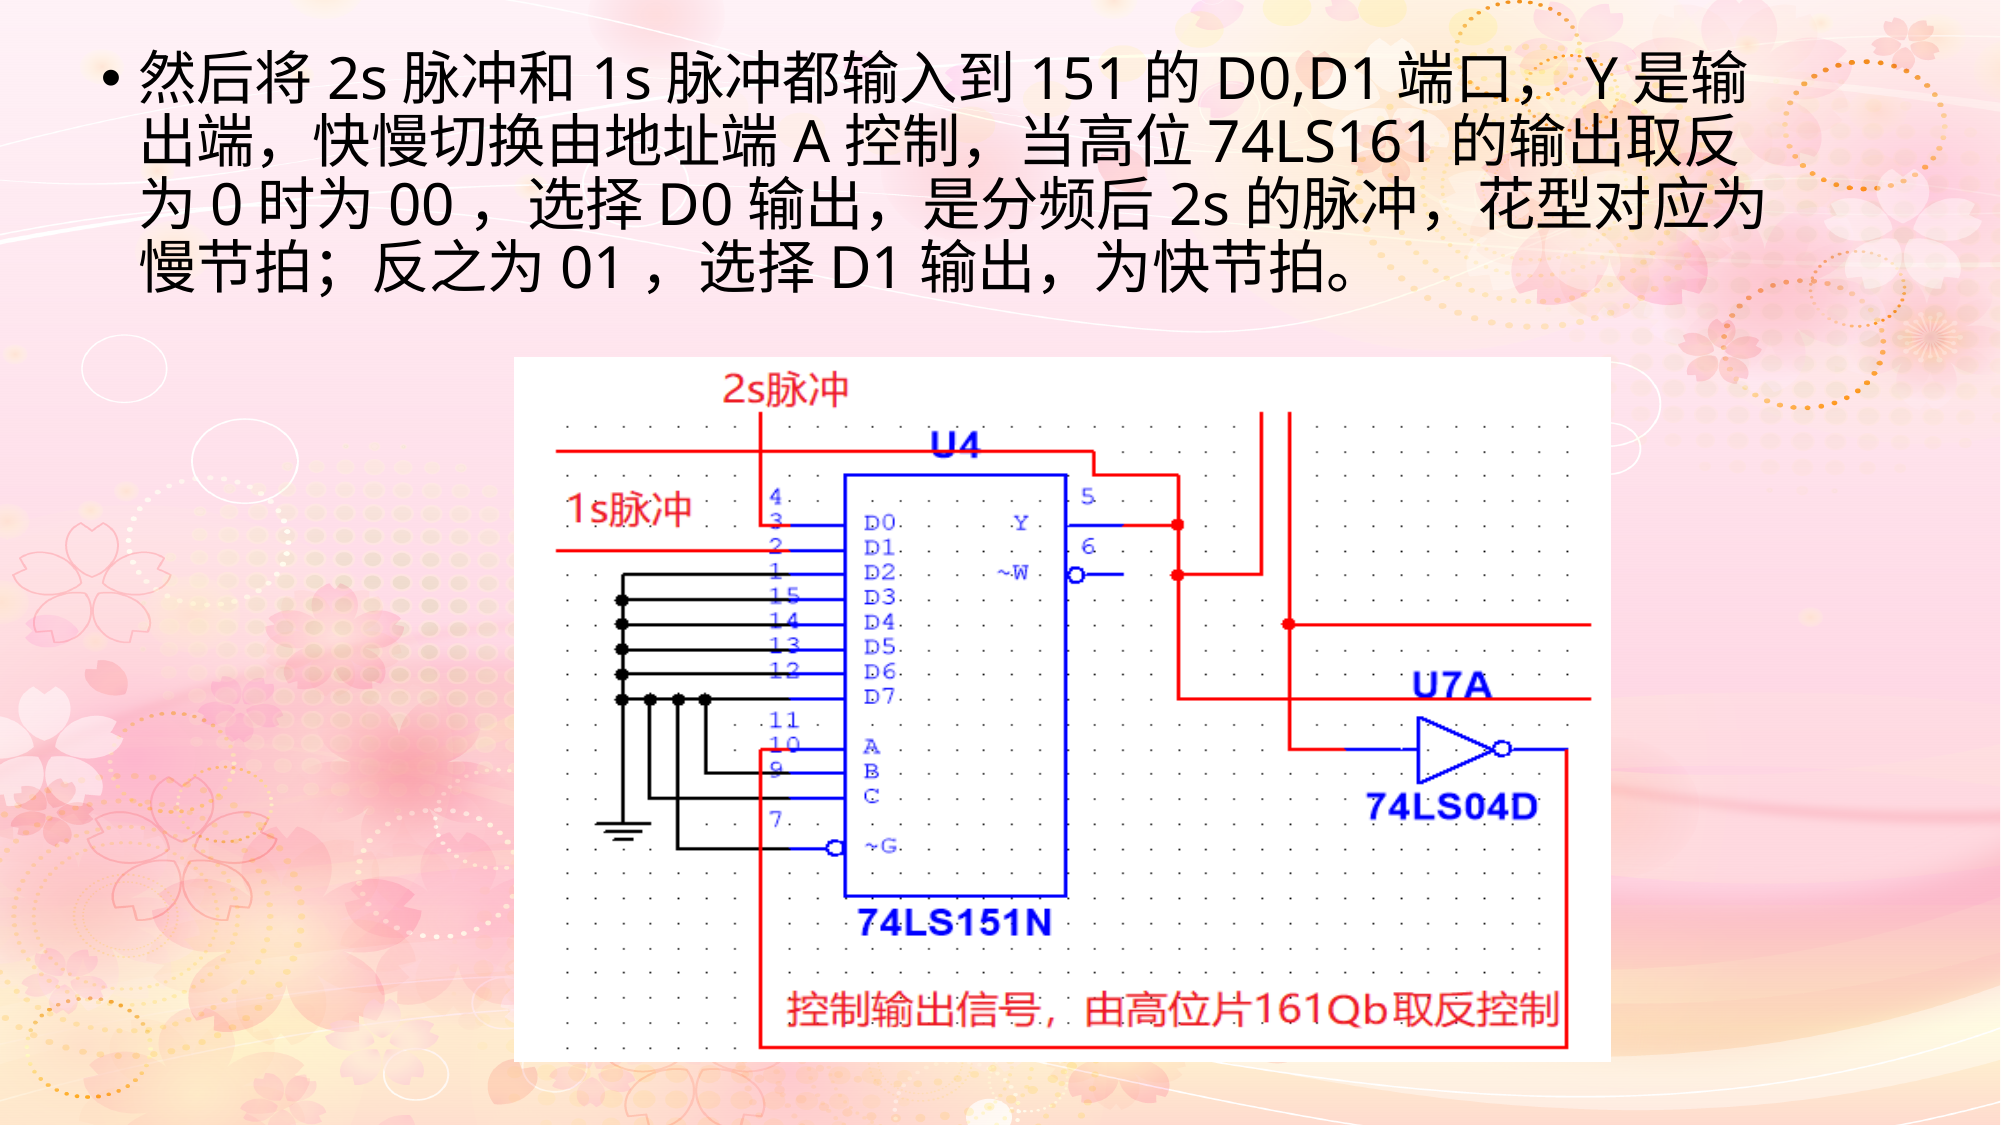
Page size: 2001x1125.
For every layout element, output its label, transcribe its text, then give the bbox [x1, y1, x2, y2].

picture [0, 0, 2001, 1125]
list 然后将2s脉冲和1s脉冲都输入到151的D0,D1端口，Y是输出端，快慢切换由地址端A控制，当高位74LS161的输出取反为0时为00，选择D0输出，是分频后2s的脉冲，花型对应为慢节拍；反之为01，选择D1输出，为快节拍。 [85, 41, 1811, 344]
